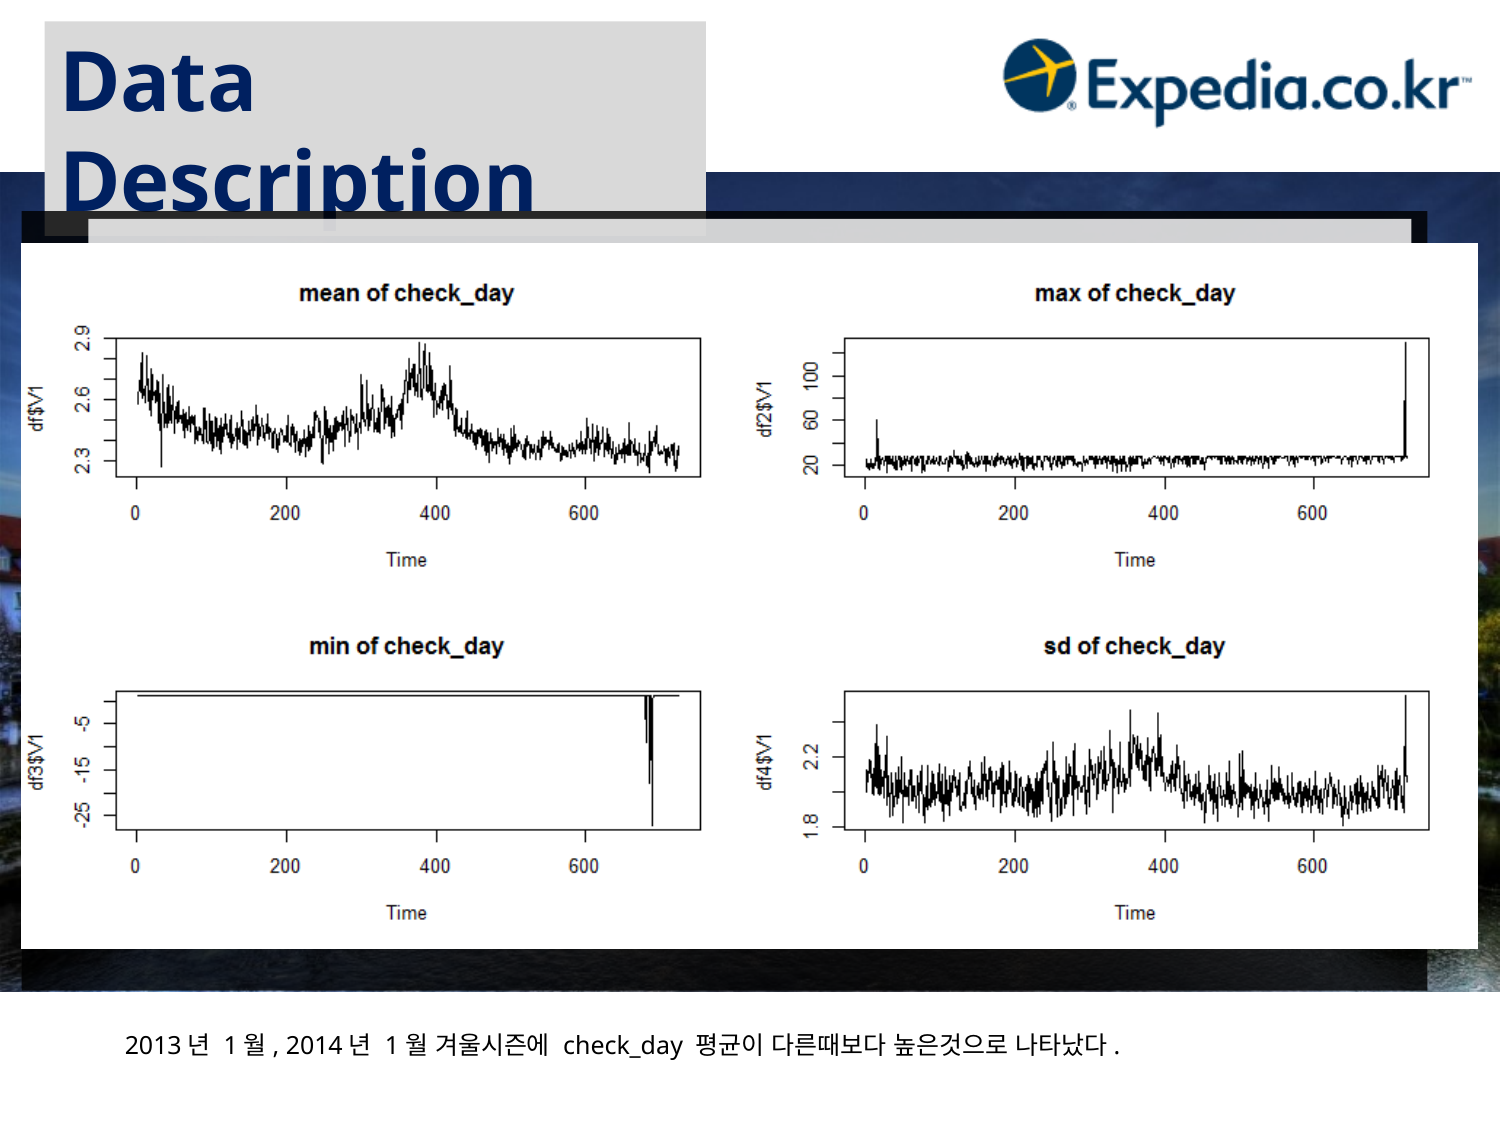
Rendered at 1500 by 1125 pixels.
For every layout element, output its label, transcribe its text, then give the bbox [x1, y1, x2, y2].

text_box Data Description [44, 21, 706, 171]
picture [974, 0, 1475, 159]
text_box 2013년 1월, 2014년 1월 겨울시즌에 check_day 평균이 다른때보다 높은것으로 나타났다. [109, 1022, 1423, 1067]
picture [0, 172, 1500, 992]
